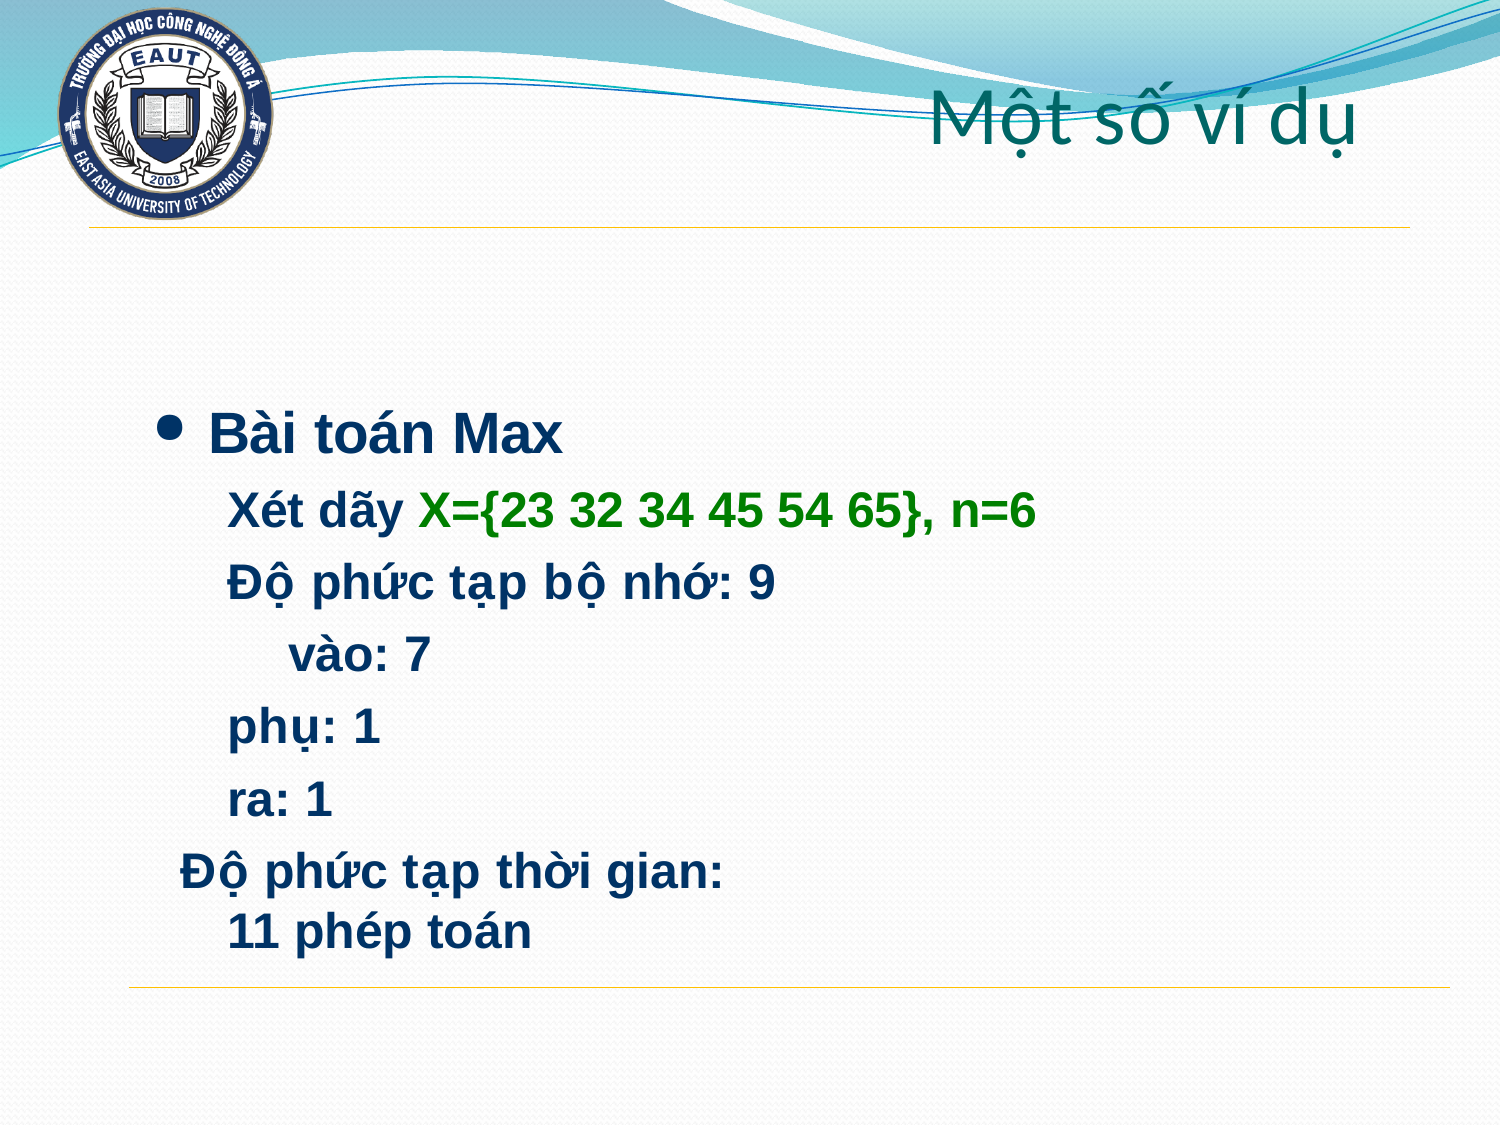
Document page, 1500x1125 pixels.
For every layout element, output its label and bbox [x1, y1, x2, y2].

text_box [0, 0, 1451, 988]
